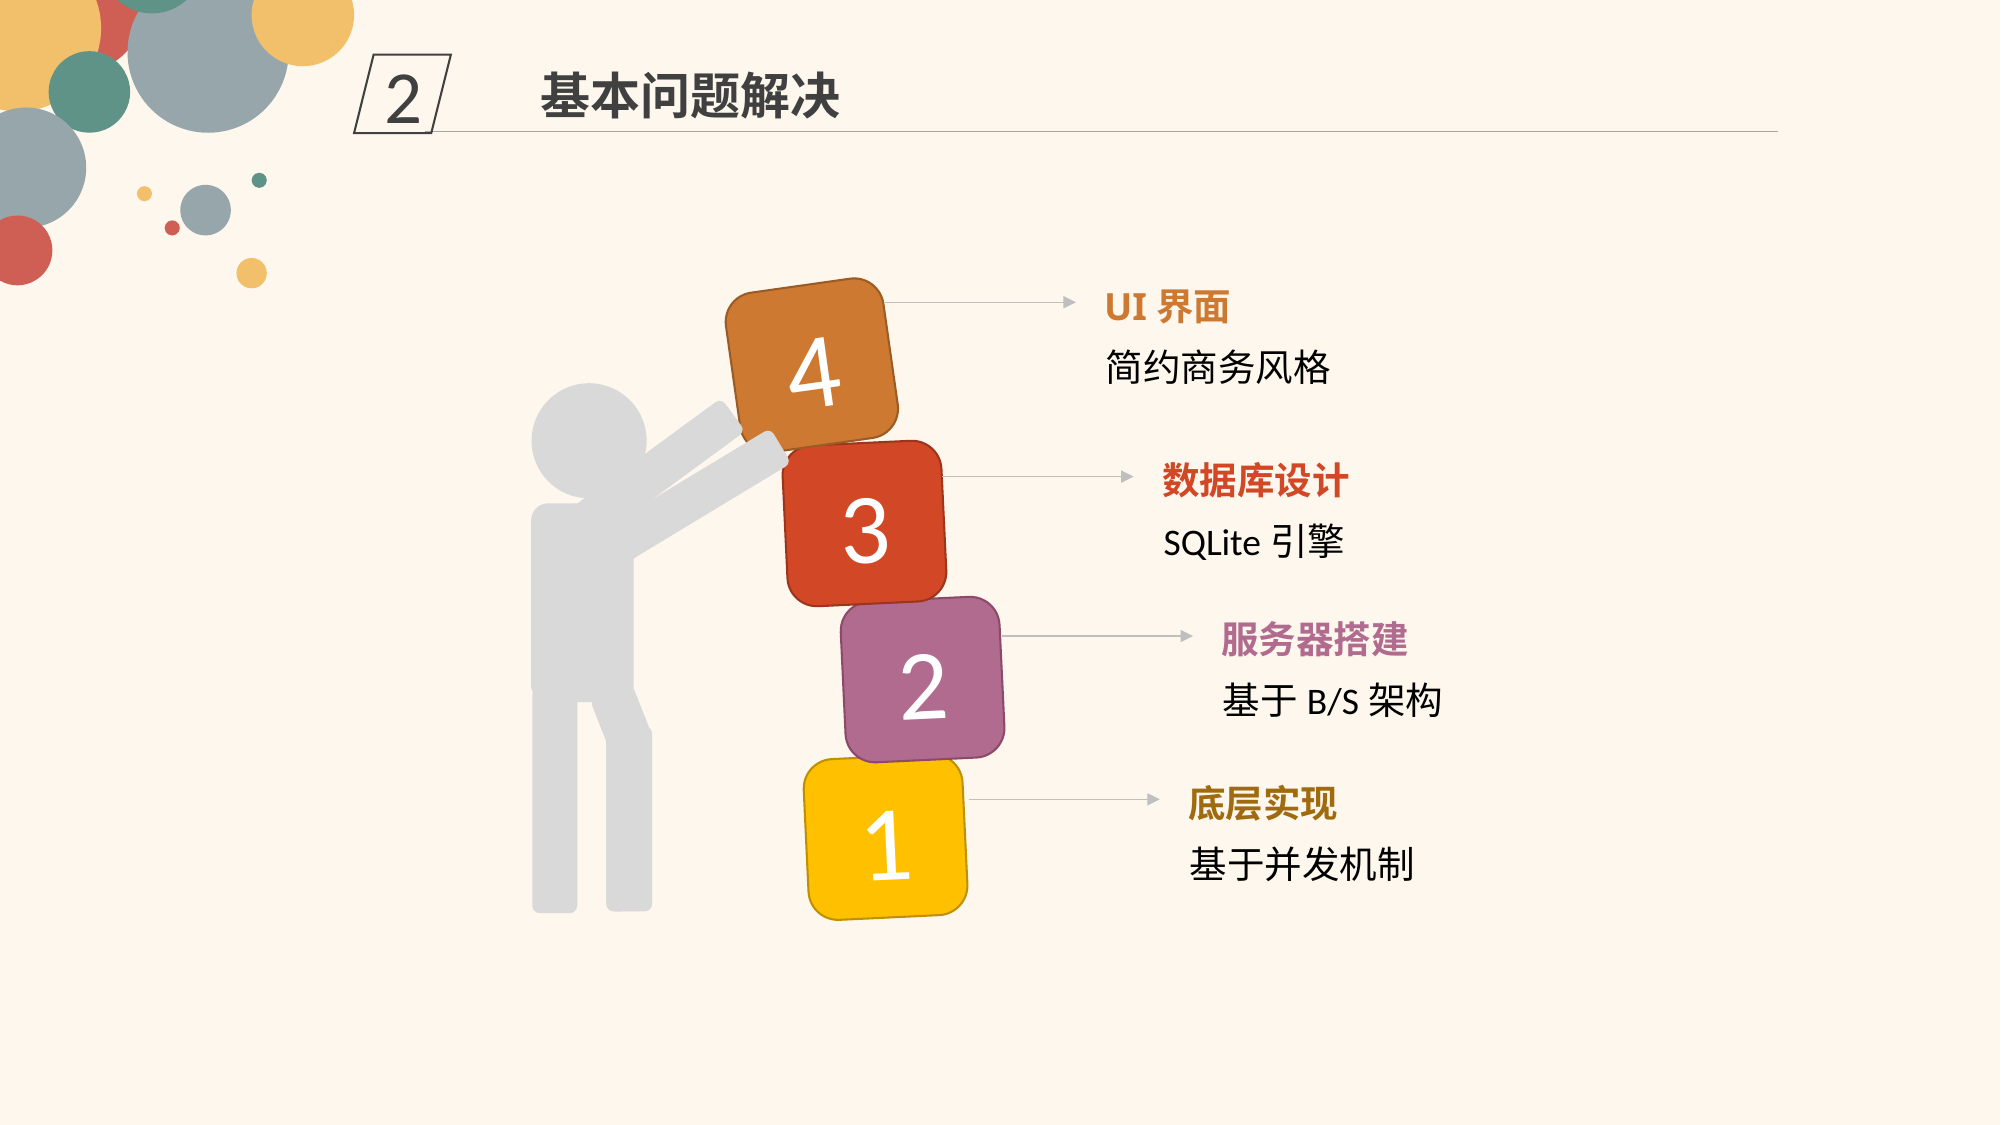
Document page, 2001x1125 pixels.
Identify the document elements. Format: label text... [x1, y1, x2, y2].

text_box 2 [355, 53, 453, 135]
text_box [795, 435, 1763, 604]
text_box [0, 0, 355, 289]
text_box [805, 756, 1783, 918]
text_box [843, 595, 1824, 761]
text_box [531, 383, 795, 914]
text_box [732, 261, 1707, 446]
text_box 基本问题解决 [525, 57, 1296, 131]
